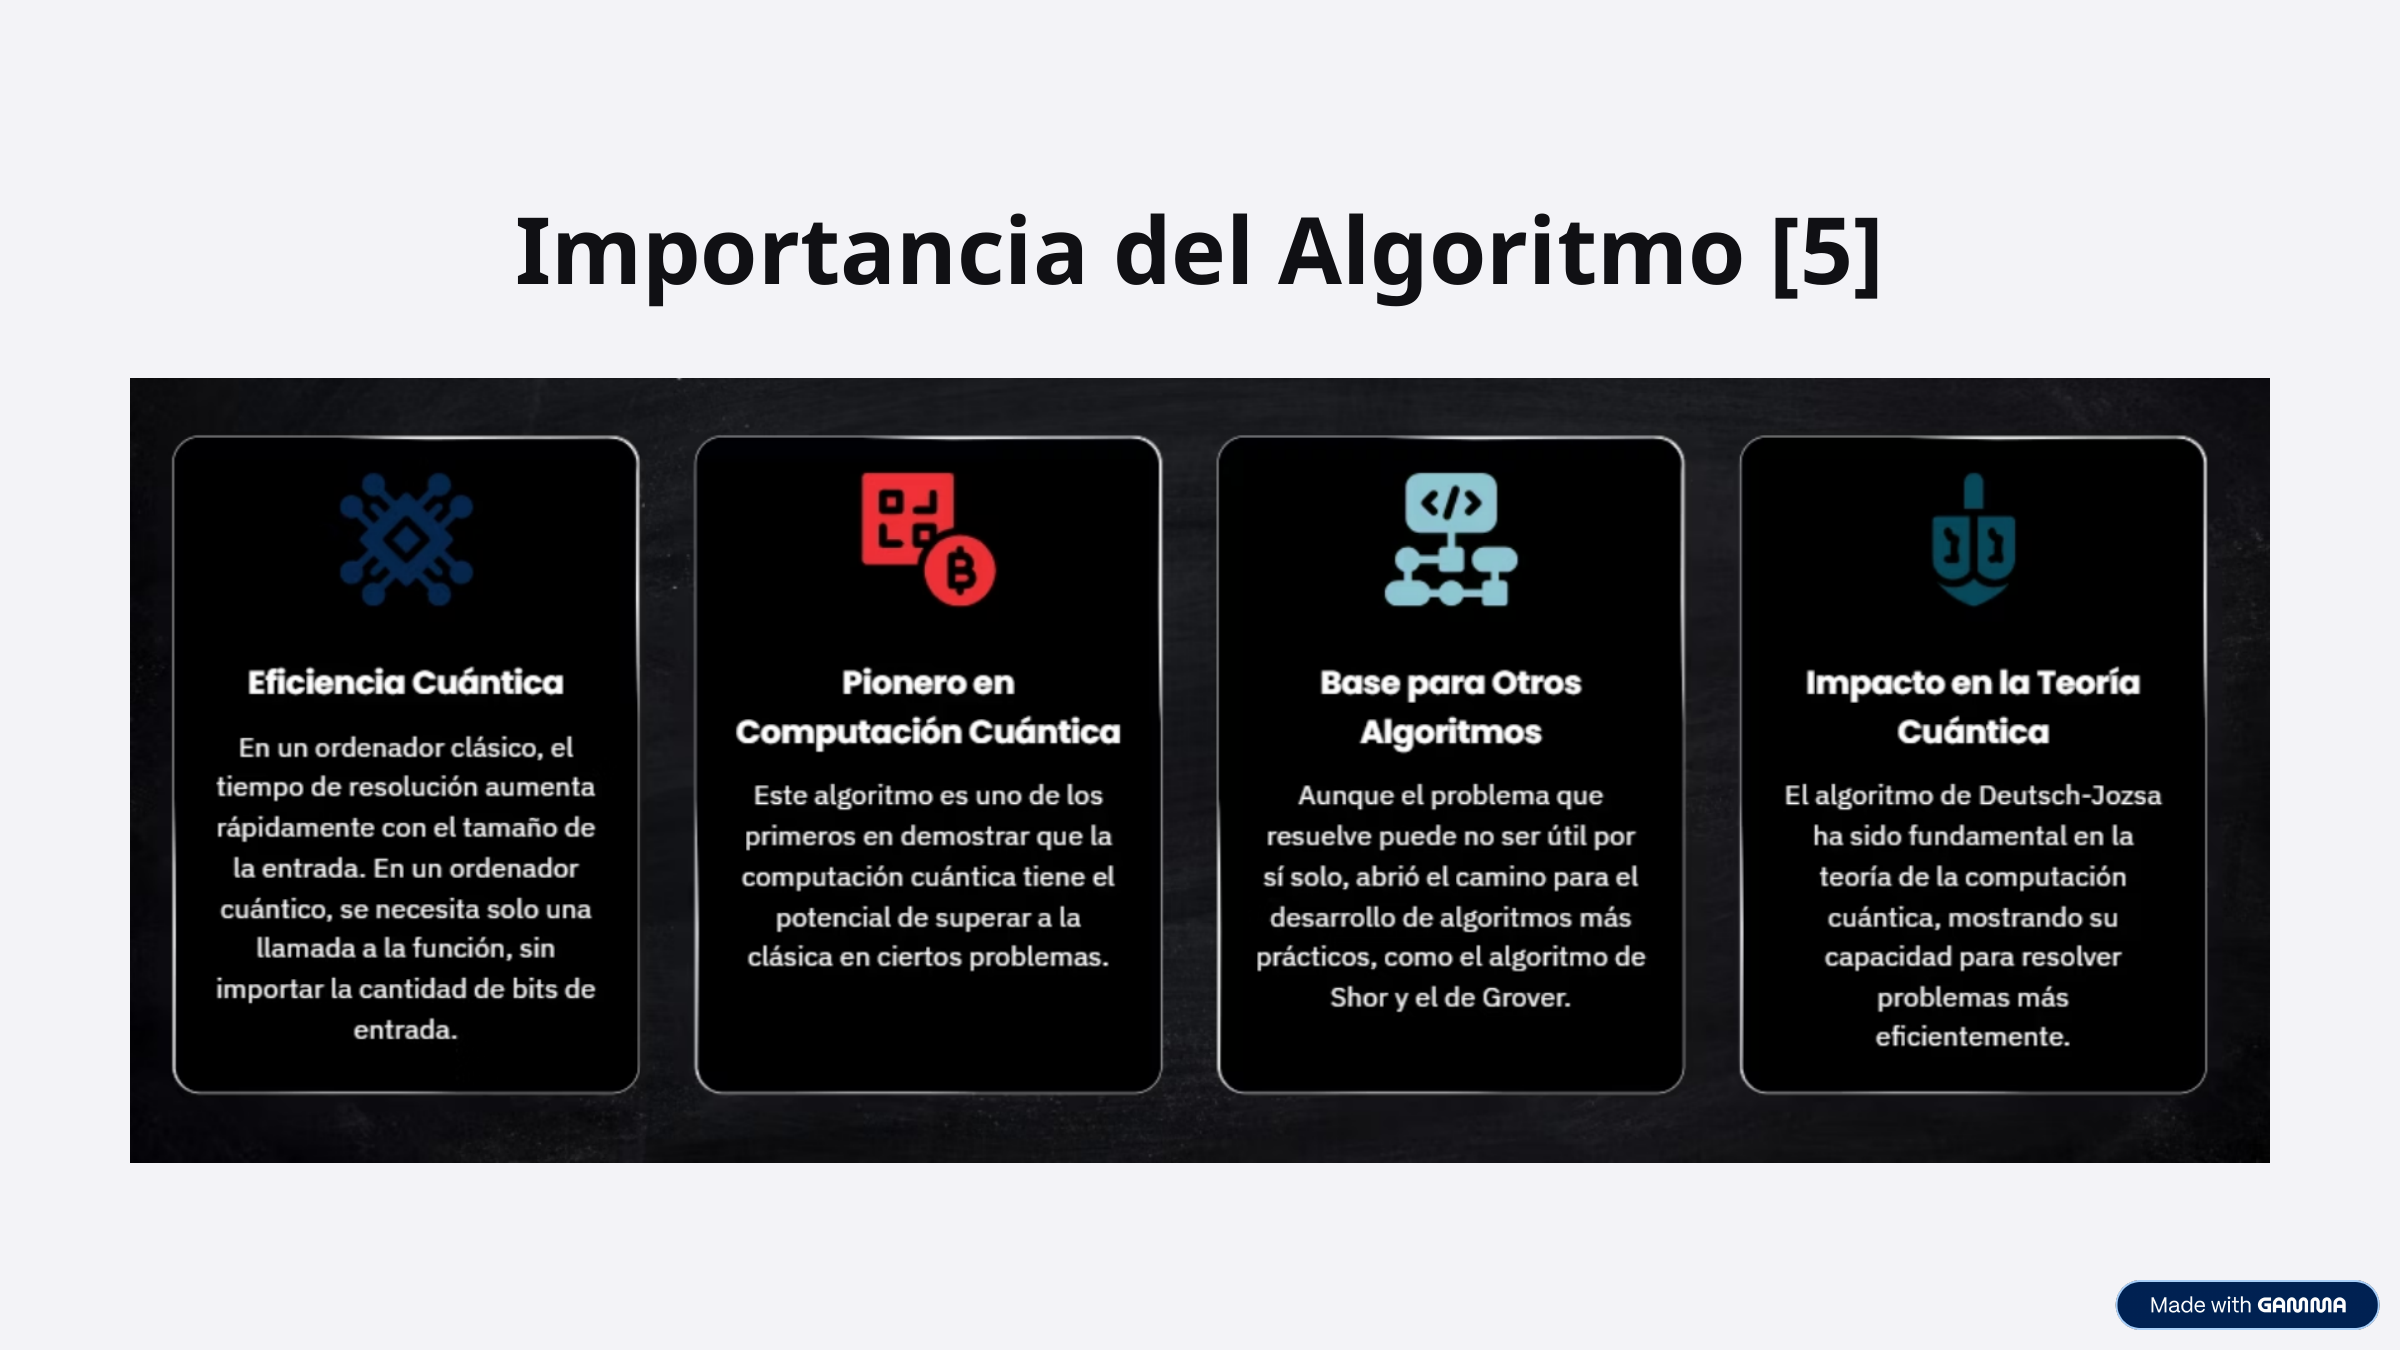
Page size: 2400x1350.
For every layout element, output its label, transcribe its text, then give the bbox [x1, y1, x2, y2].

picture [130, 377, 2270, 1163]
picture [2106, 1271, 2389, 1339]
text_box Importancia del Algoritmo [5] [568, 187, 1832, 304]
